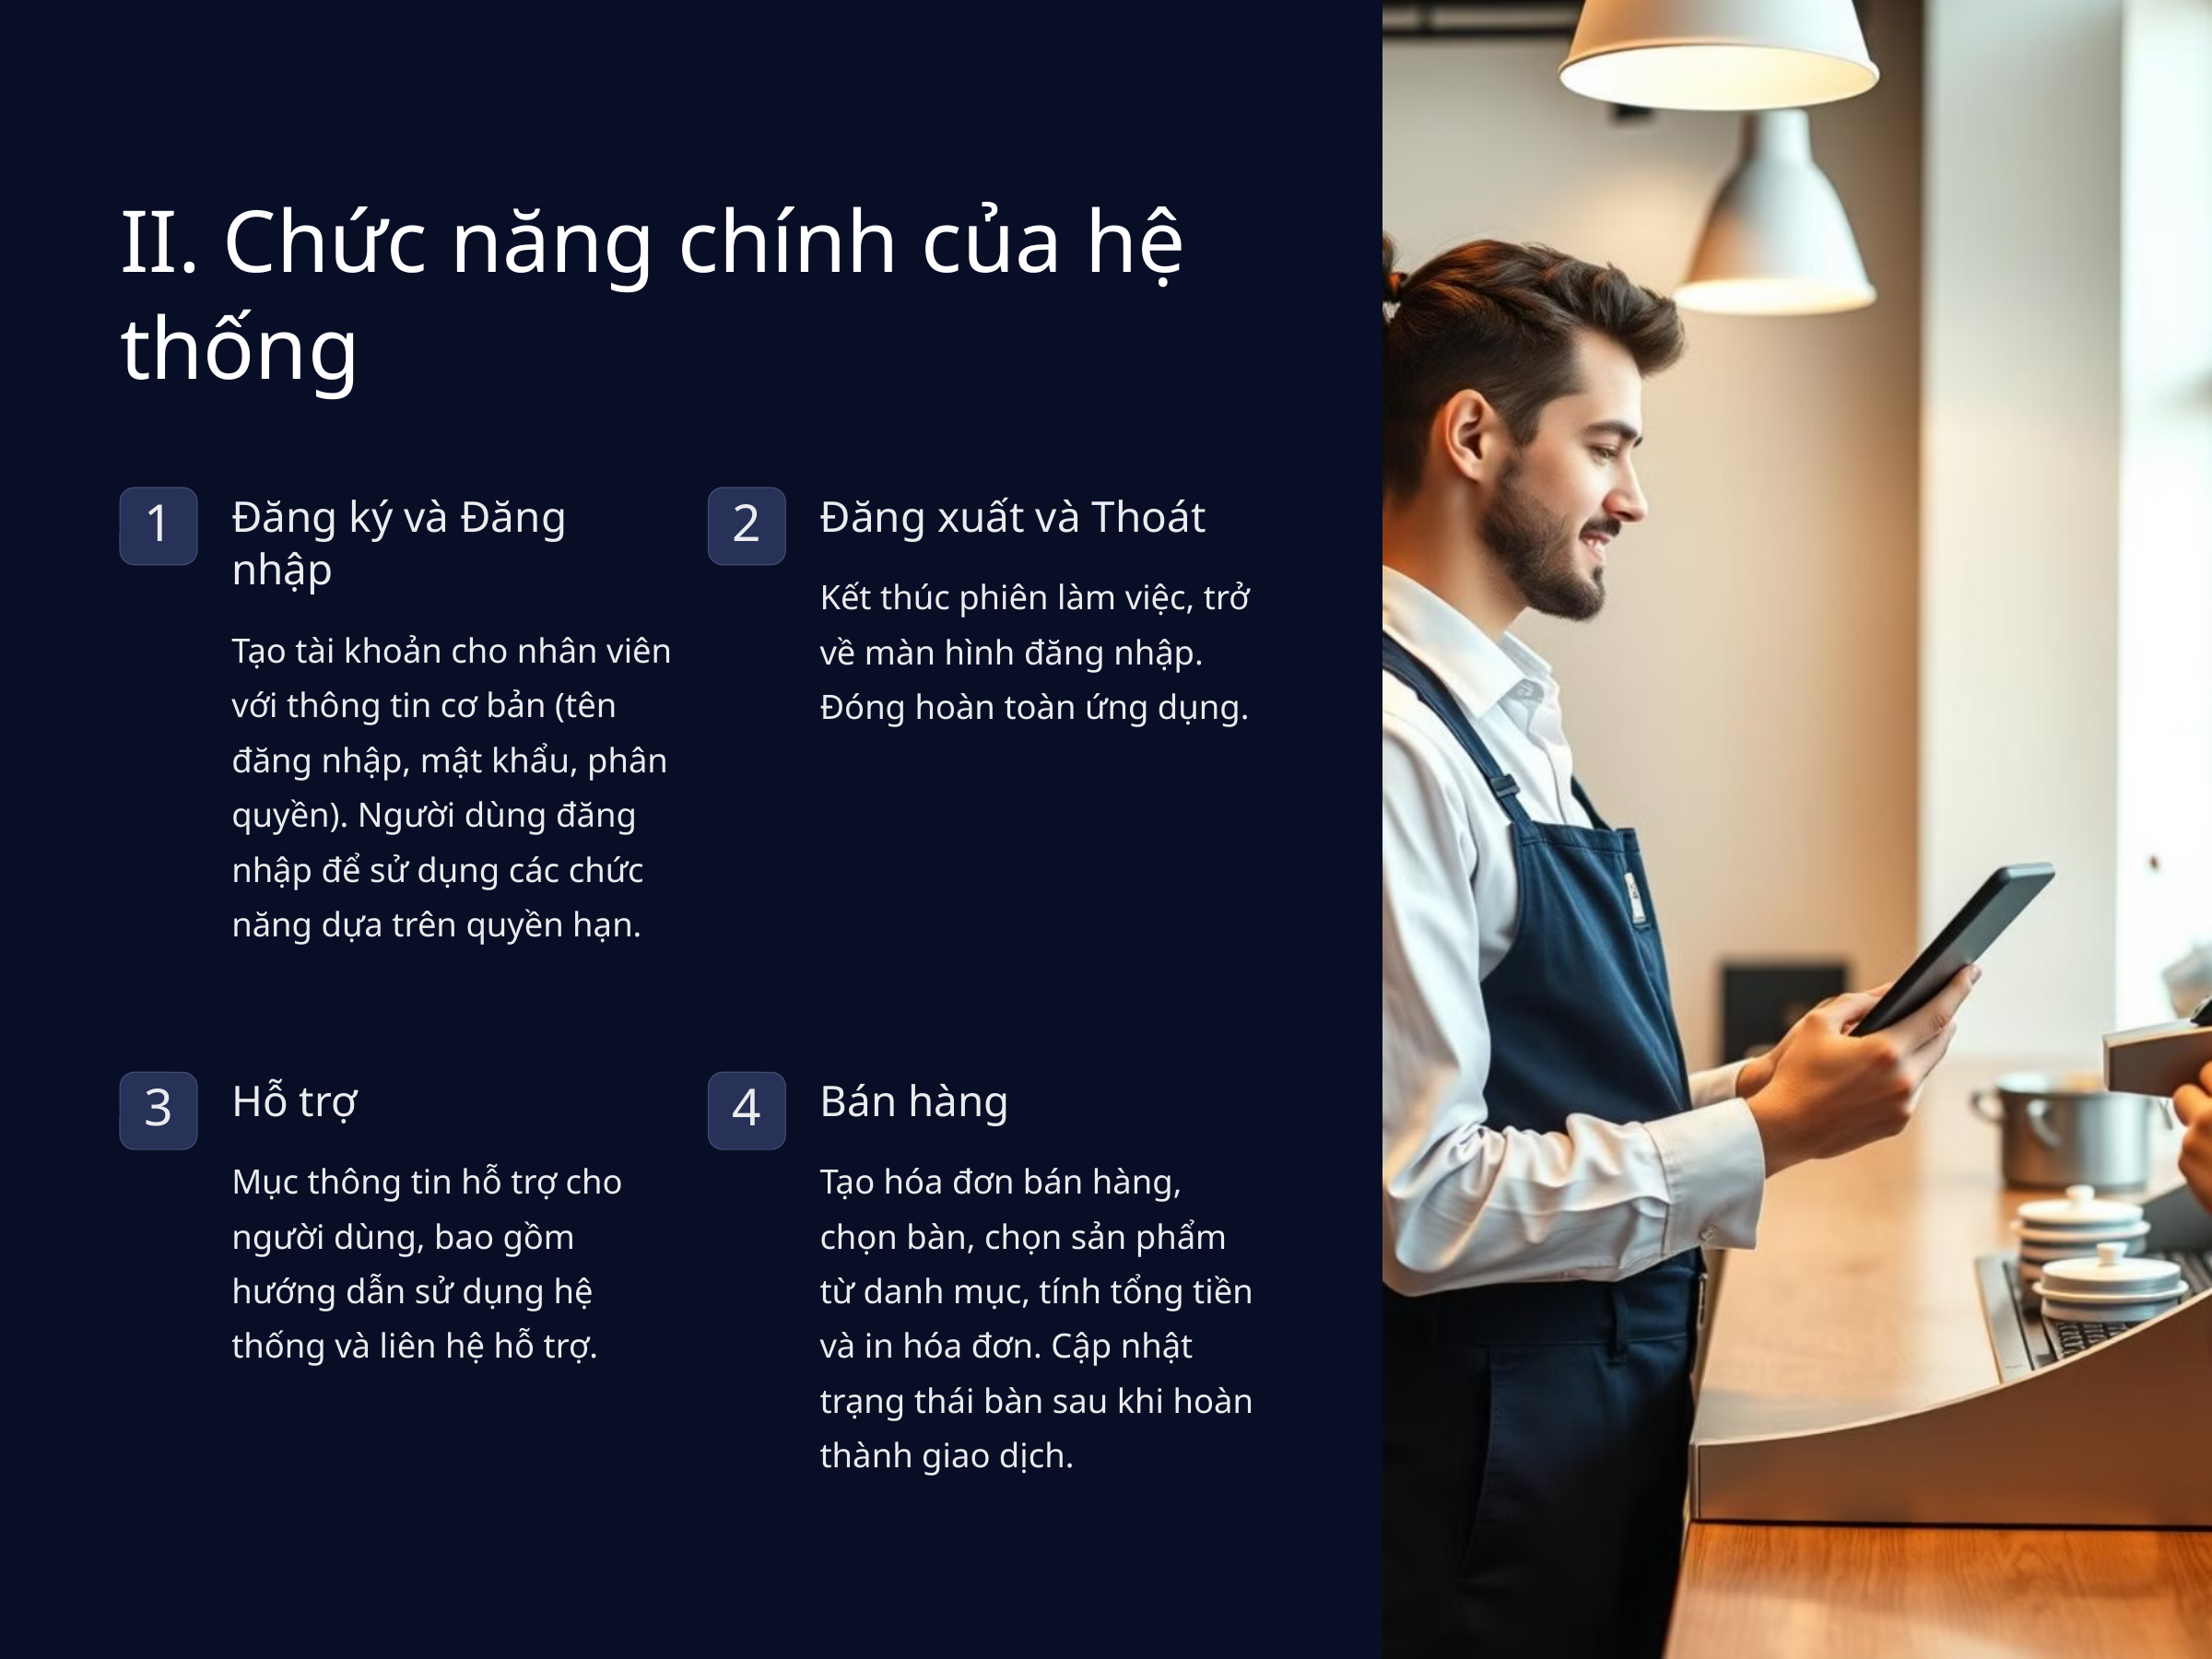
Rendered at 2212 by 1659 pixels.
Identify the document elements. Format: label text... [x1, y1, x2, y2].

text_box II. Chức năng chính của hệ thống [120, 182, 1263, 398]
text_box Đăng ký và Đăng nhập [231, 488, 675, 595]
text_box 3 [144, 1085, 173, 1137]
text_box Kết thúc phiên làm việc, trở về màn hình đăng nhập. Đóng hoàn toàn ứng dụng. [819, 561, 1263, 782]
text_box Đăng xuất và Thoát [819, 488, 1249, 542]
text_box 1 [147, 500, 171, 552]
text_box 2 [731, 500, 763, 552]
text_box [708, 1072, 786, 1150]
text_box Bán hàng [819, 1072, 1249, 1126]
text_box [708, 487, 786, 565]
text_box [120, 1072, 197, 1150]
text_box Hỗ trợ [231, 1072, 661, 1126]
text_box Tạo tài khoản cho nhân viên với thông tin cơ bản (tên đăng nhập, mật khẩu, phân quyền). Người dùng đăng nhập để sử dụng các chức năng dựa trên quyền hạn. [231, 615, 675, 1000]
picture [1382, 0, 2212, 1659]
text_box Tạo hóa đơn bán hàng, chọn bàn, chọn sản phẩm từ danh mục, tính tổng tiền và in hóa đơn. Cập nhật trạng thái bàn sau khi hoàn thành giao dịch. [819, 1146, 1263, 1476]
text_box [120, 487, 197, 565]
text_box Mục thông tin hỗ trợ cho người dùng, bao gồm hướng dẫn sử dụng hệ thống và liên hệ hỗ trợ. [231, 1146, 675, 1366]
text_box 4 [731, 1085, 763, 1137]
